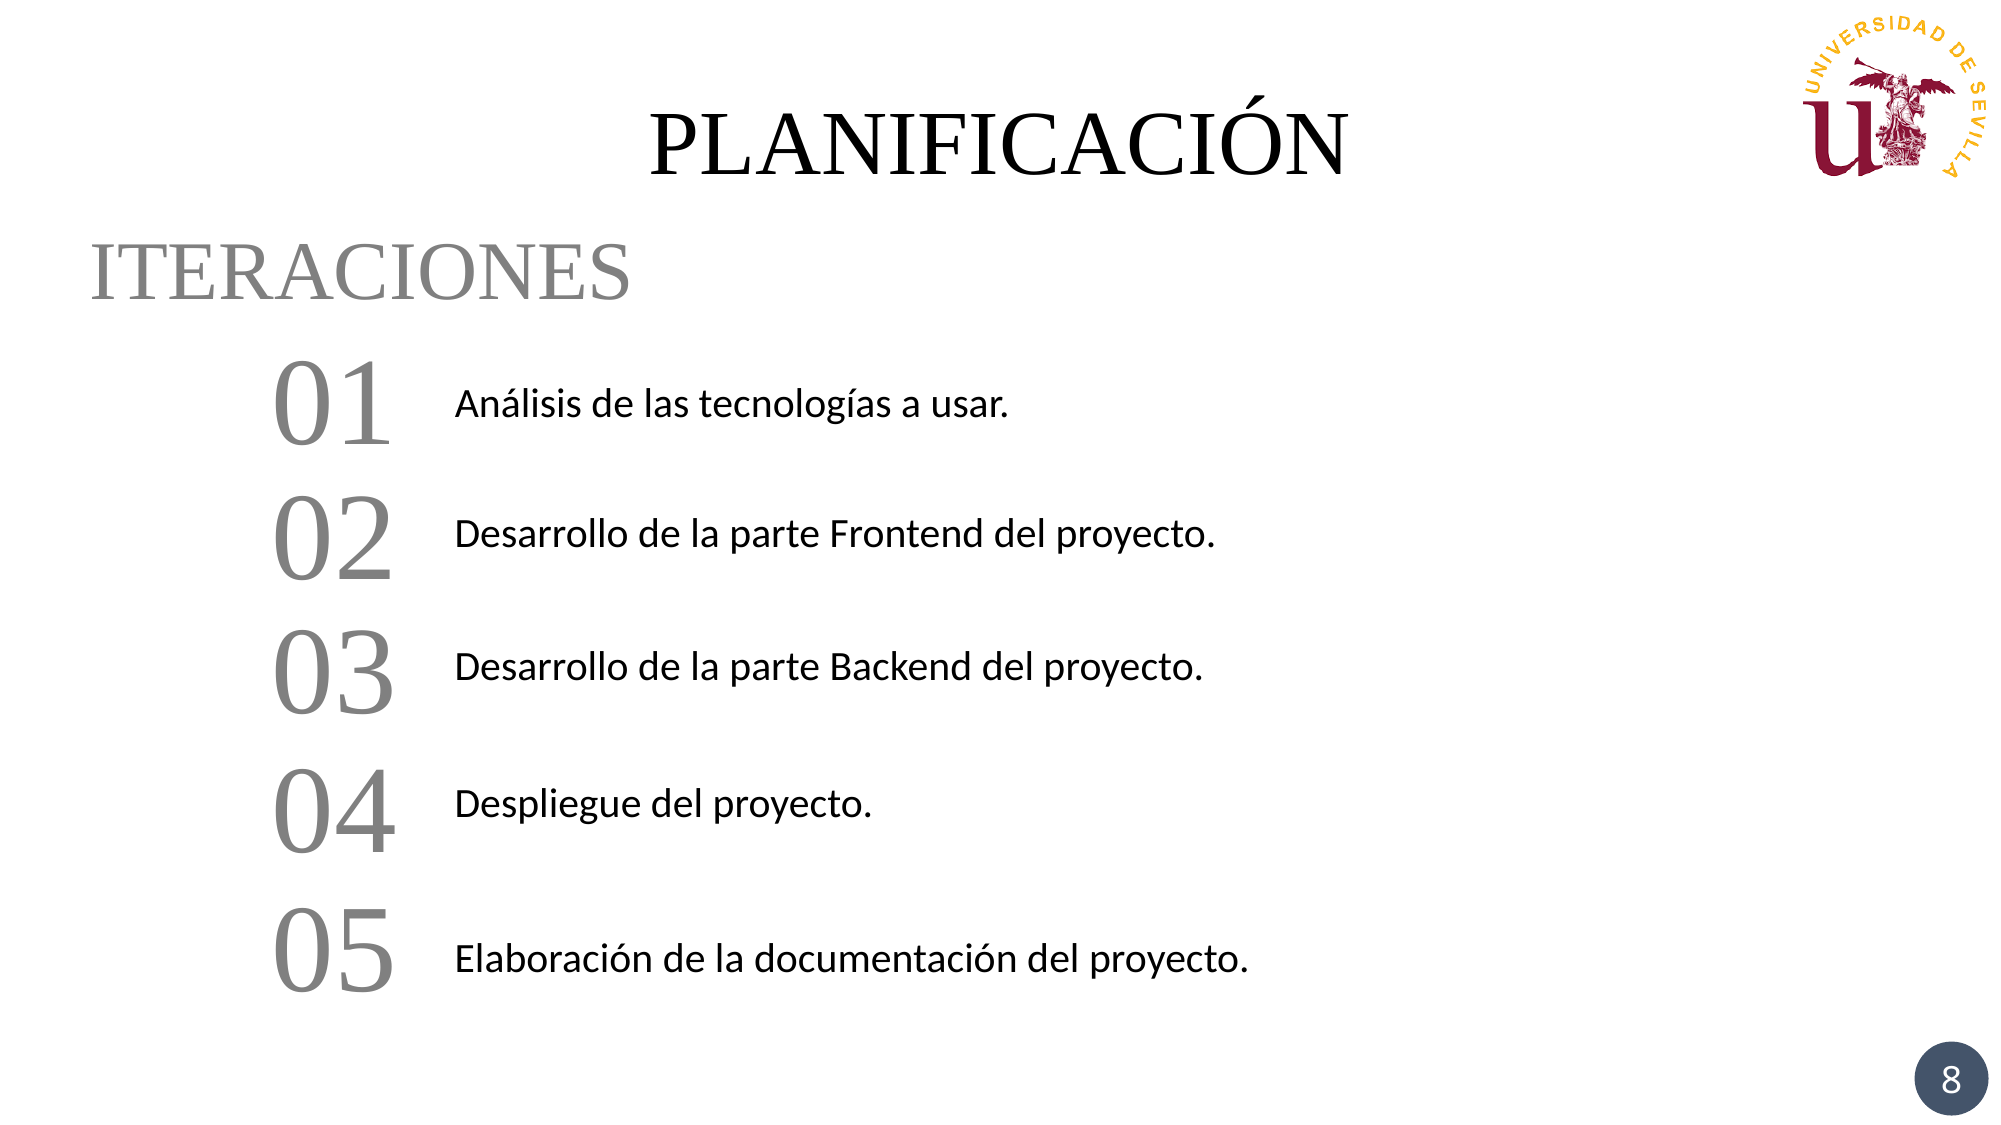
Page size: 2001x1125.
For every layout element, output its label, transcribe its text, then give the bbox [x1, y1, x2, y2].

text_box ITERACIONES [0, 208, 1148, 324]
text_box 05 [221, 858, 448, 1024]
text_box PLANIFICACIÓN [206, 75, 1794, 200]
text_box 03 [221, 581, 448, 720]
text_box Elaboración de la documentación del proyecto. [439, 923, 1458, 989]
picture [1799, 13, 1989, 182]
text_box 8 [1913, 1040, 1990, 1117]
text_box Despliegue del proyecto. [439, 768, 1458, 834]
text_box Análisis de las tecnologías a usar. [439, 368, 1254, 434]
text_box 01 [221, 324, 448, 447]
text_box 02 [221, 447, 448, 581]
text_box Desarrollo de la parte Backend del proyecto. [439, 631, 1357, 697]
text_box 04 [221, 720, 448, 858]
text_box Desarrollo de la parte Frontend del proyecto. [439, 498, 1357, 563]
